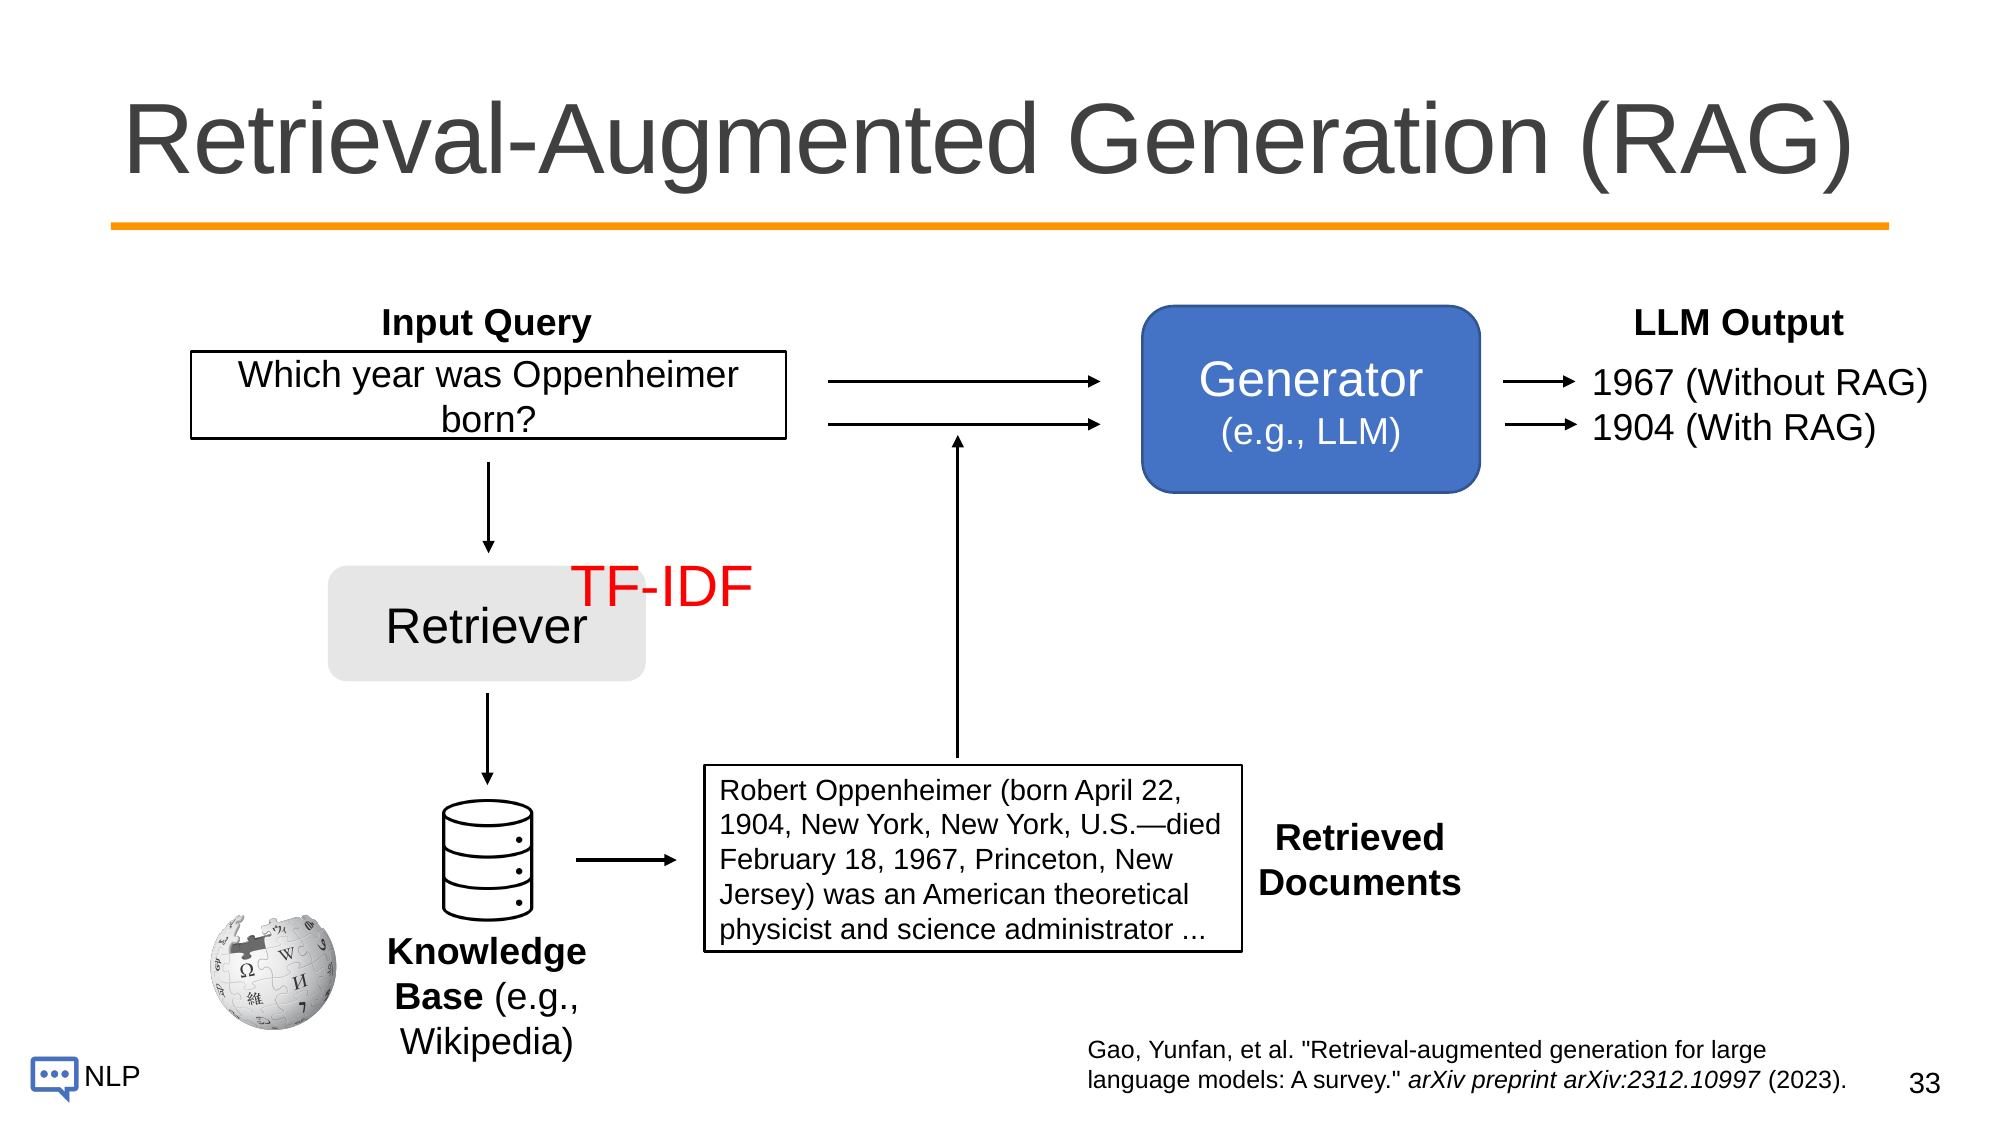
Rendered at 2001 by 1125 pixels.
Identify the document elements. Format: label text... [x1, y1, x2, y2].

text_box 1967 (Without RAG) 1904 (With RAG) [1577, 351, 1947, 456]
text_box TF-IDF [525, 540, 799, 626]
text_box Input Query [337, 291, 636, 351]
text_box Retrieved Documents [1240, 805, 1480, 910]
text_box Knowledge Base (e.g., Wikipedia) [336, 919, 638, 1070]
picture [209, 914, 338, 1032]
text_box Gao, Yunfan, et al. "Retrieval-augmented generation for large language models: A survey." arXiv preprint arXiv:2312.10997 (2023). [1072, 1025, 1865, 1101]
text_box LLM Output [1590, 290, 1888, 351]
slide_number 33 [1740, 1052, 1957, 1113]
title Retrieval-Augmented Generation (RAG) [107, 58, 1899, 228]
text_box Which year was Oppenheimer born? [190, 350, 787, 440]
text_box Retriever [326, 564, 648, 683]
picture [23, 1047, 86, 1110]
text_box Robert Oppenheimer (born April 22, 1904, New York, New York, U.S.—died February 18, 1967, Princeton, New Jersey) was an American theoretical physicist and science administrator ... [703, 764, 1243, 953]
picture [411, 782, 563, 934]
text_box Generator (e.g., LLM) [1141, 304, 1482, 494]
